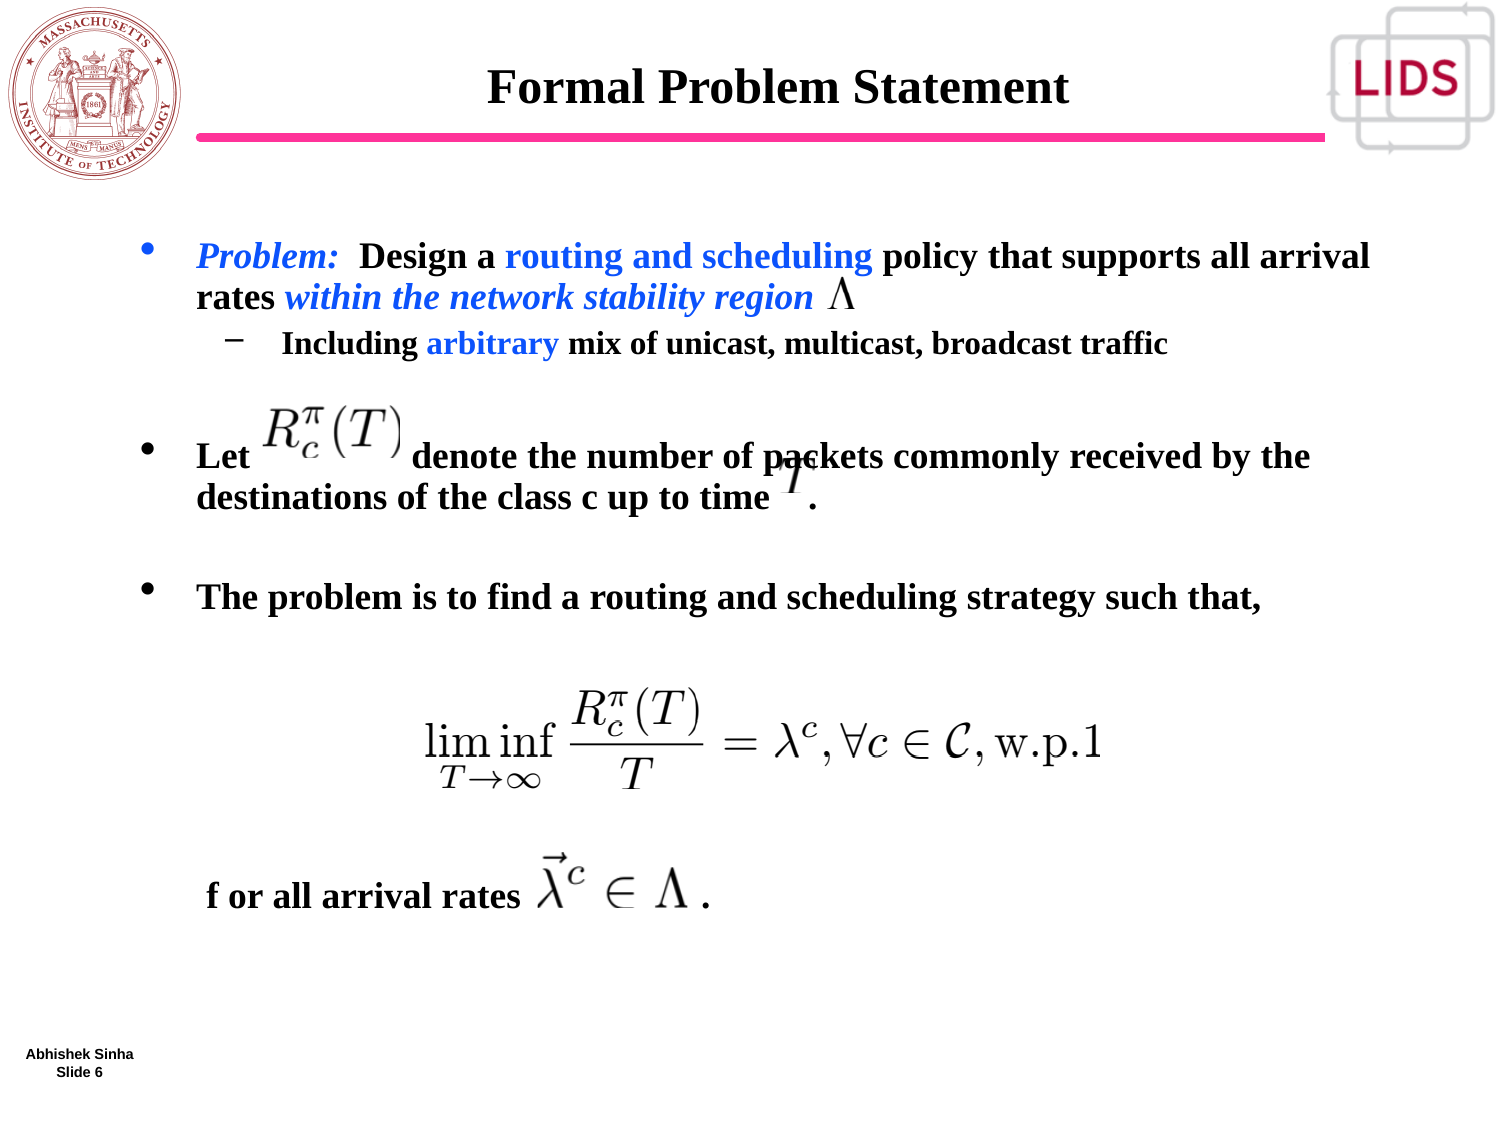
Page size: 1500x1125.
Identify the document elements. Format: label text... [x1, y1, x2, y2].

picture [0, 0, 188, 186]
picture [537, 852, 688, 908]
picture [778, 456, 816, 493]
picture [424, 687, 1101, 789]
picture [262, 404, 401, 458]
picture [1325, 0, 1500, 158]
title Formal Problem Statement [200, 37, 1357, 127]
picture [826, 276, 855, 309]
